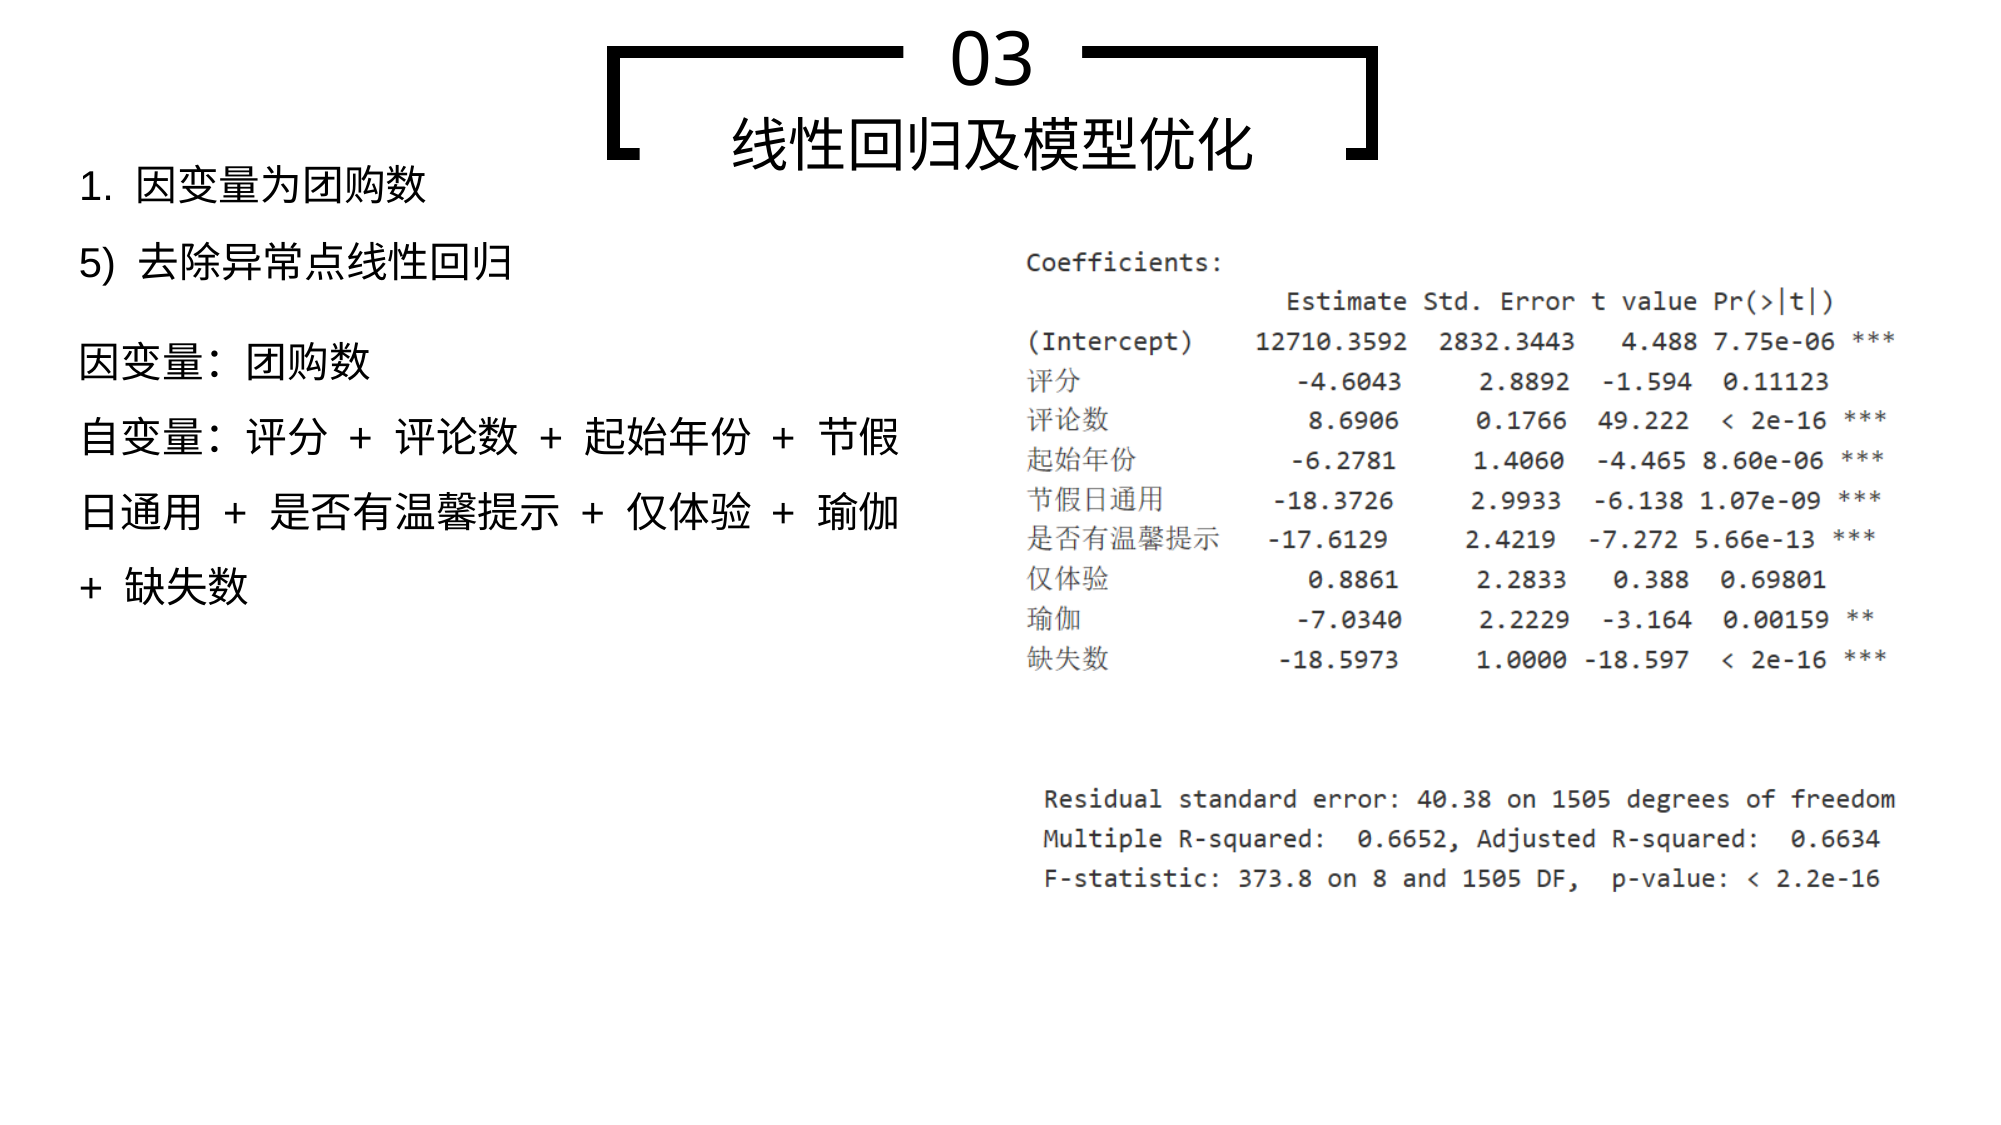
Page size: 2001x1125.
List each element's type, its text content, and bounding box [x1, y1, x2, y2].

picture [1039, 783, 1904, 897]
text_box 5) 去除异常点线性回归 因变量：团购数 自变量：评分 + 评论数 + 起始年份 + 节假日通用 + 是否有温馨提示 + 仅体验 + 瑜伽 + 缺失数 [63, 228, 920, 694]
picture [1019, 245, 1904, 681]
text_box 1. 因变量为团购数 [64, 151, 443, 216]
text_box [613, 3, 1373, 187]
